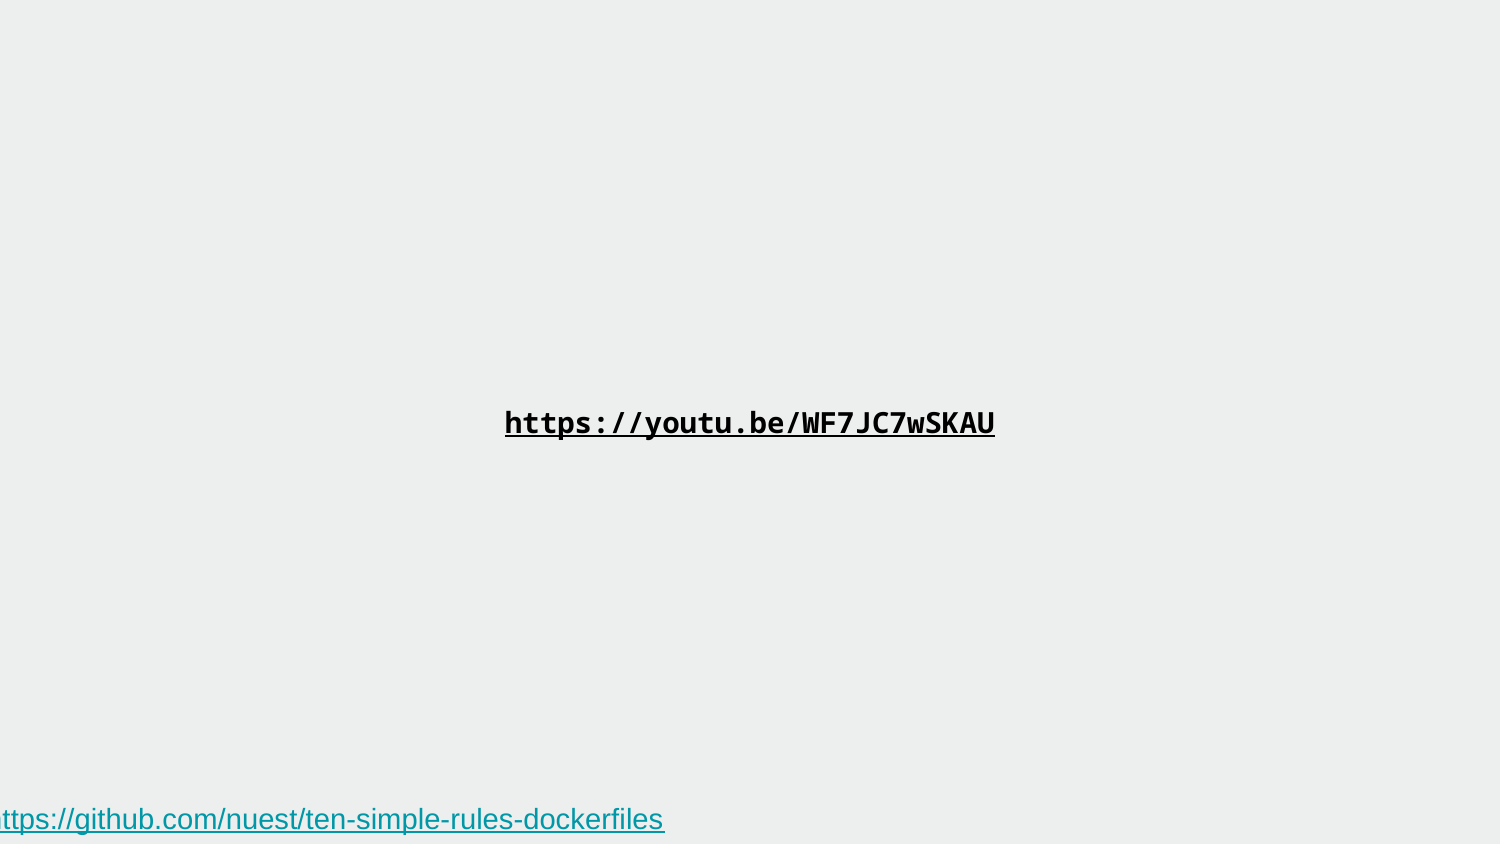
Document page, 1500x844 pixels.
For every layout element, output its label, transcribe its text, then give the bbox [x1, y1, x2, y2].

text_box https://youtu.be/WF7JC7wSKAU [490, 396, 1010, 447]
text_box https://github.com/nuest/ten-simple-rules-dockerfiles [0, 793, 744, 843]
